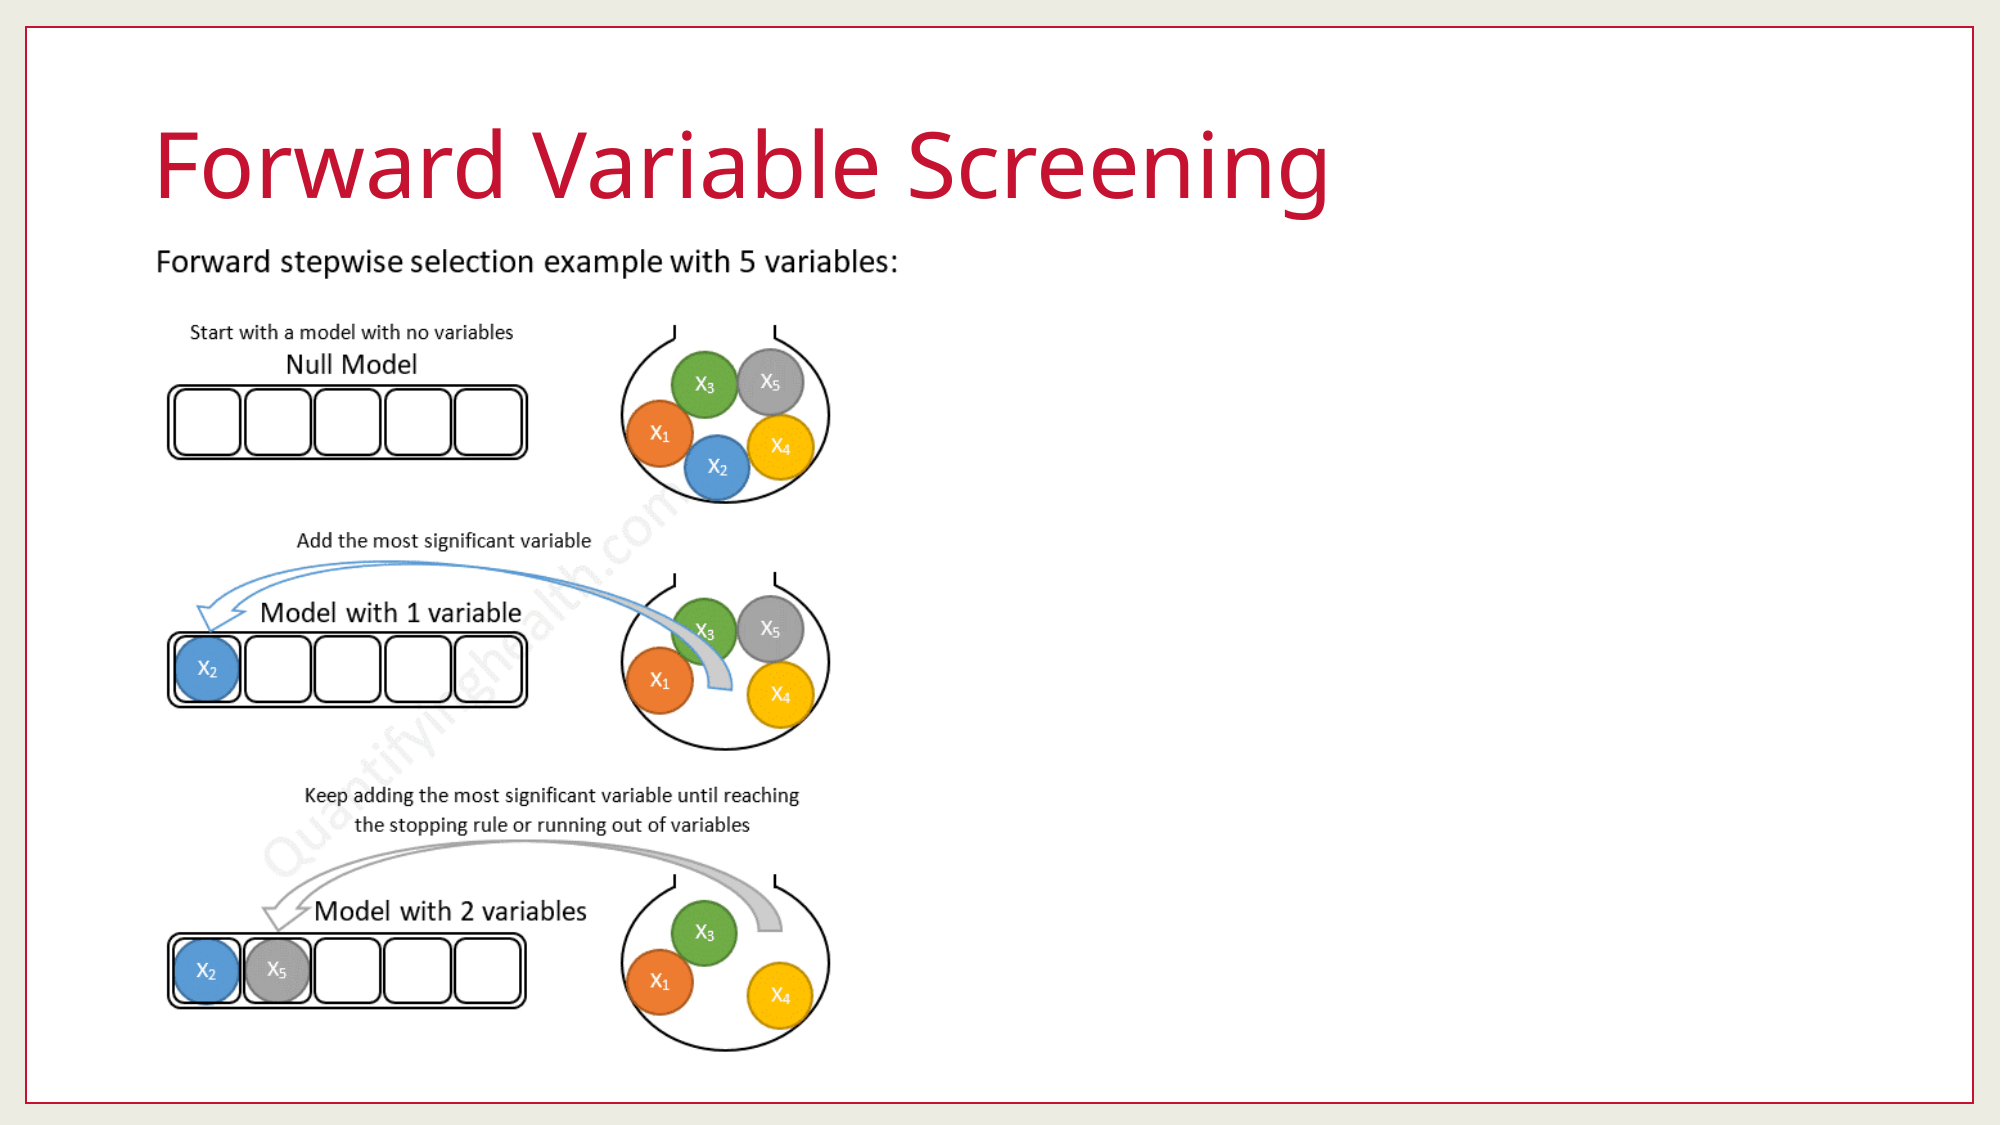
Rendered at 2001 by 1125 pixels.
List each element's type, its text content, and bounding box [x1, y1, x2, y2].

title Forward Variable Screening [137, 59, 1945, 278]
picture [153, 239, 901, 1066]
